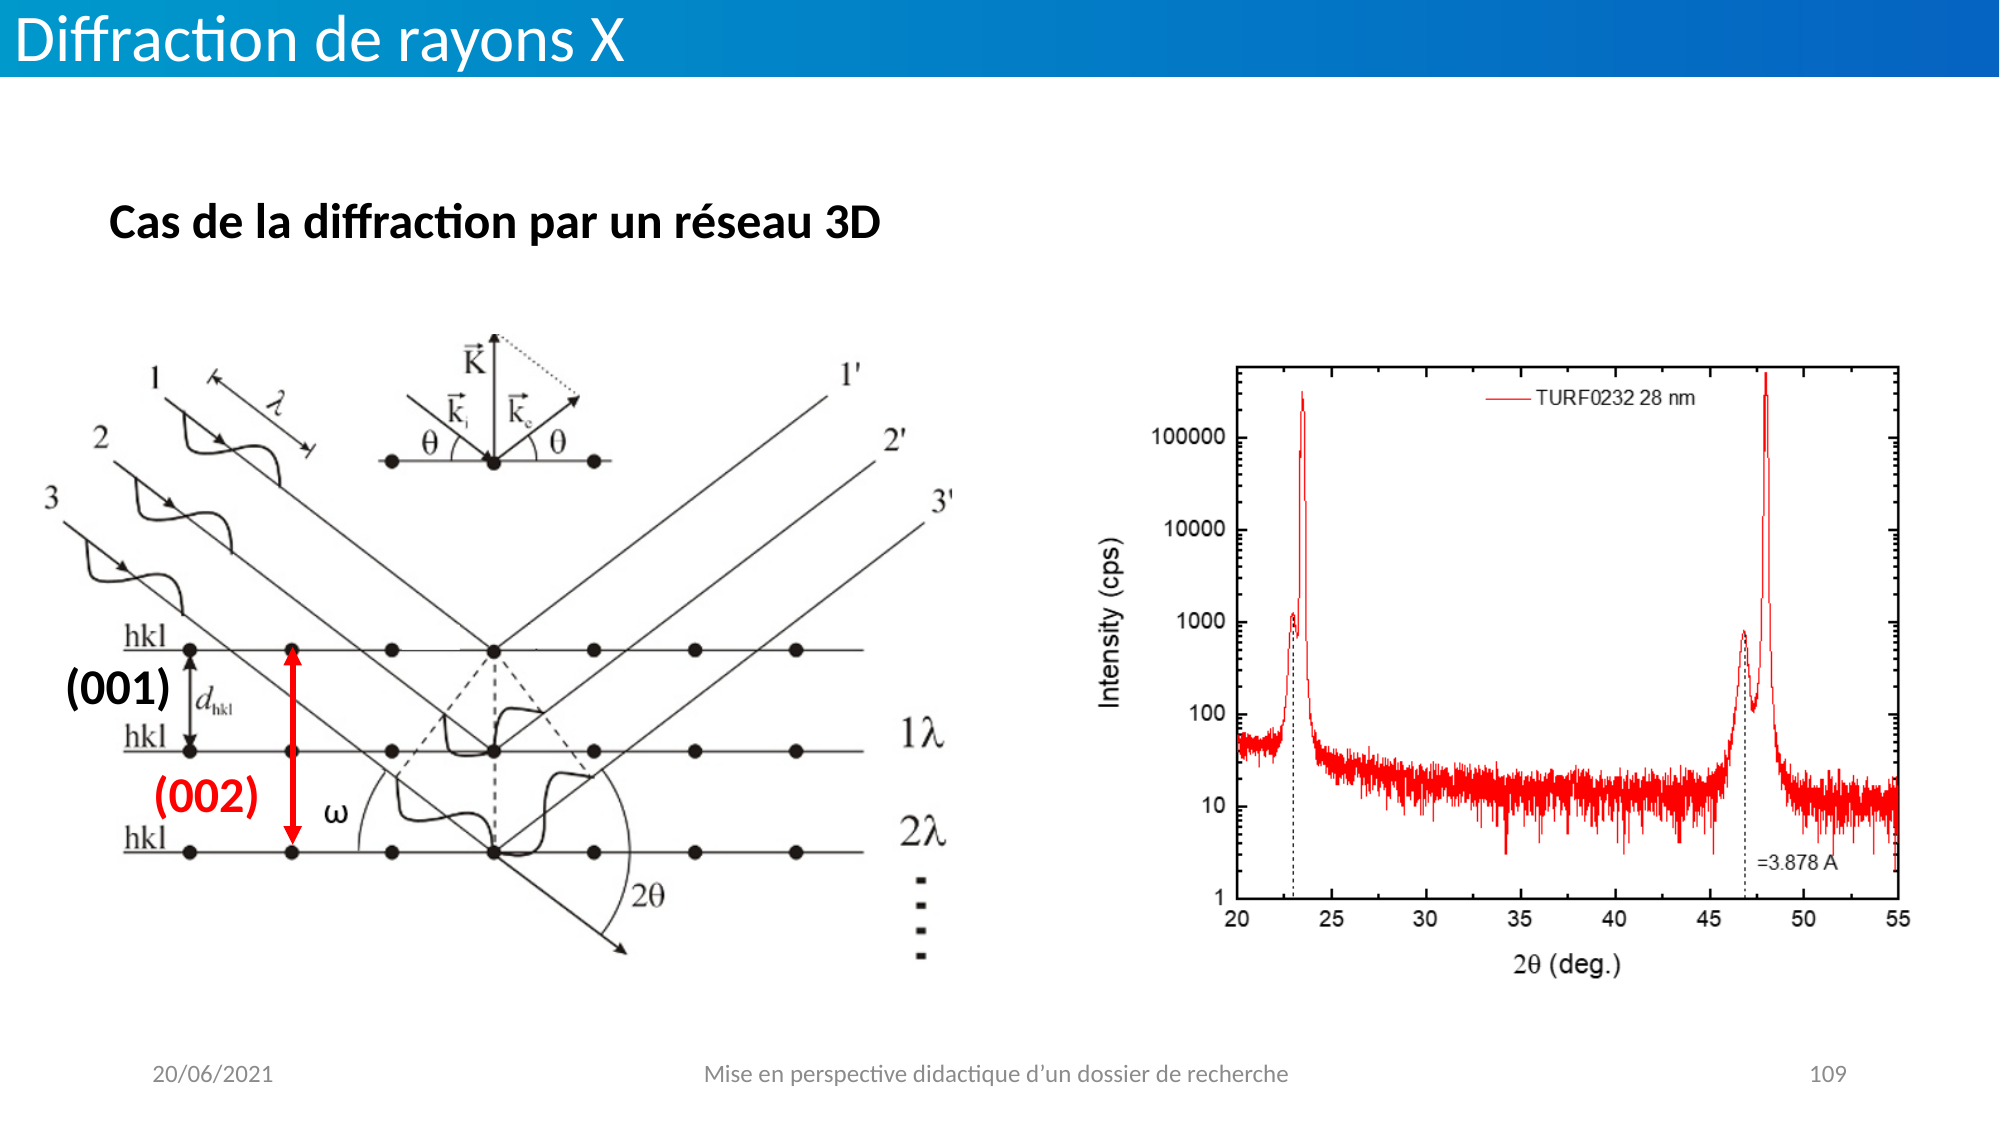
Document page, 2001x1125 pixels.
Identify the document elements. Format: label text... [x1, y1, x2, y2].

text_box Diffraction de rayons X [0, 0, 1539, 83]
picture [25, 334, 1935, 1000]
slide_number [137, 1042, 588, 1103]
text_box [1539, 0, 2000, 77]
text_box Cas de la diffraction par un réseau 3D [94, 181, 897, 256]
slide_number 109 [1412, 1042, 1863, 1103]
footer Mise en perspective didactique d’un dossier de recherche [662, 1042, 1338, 1103]
